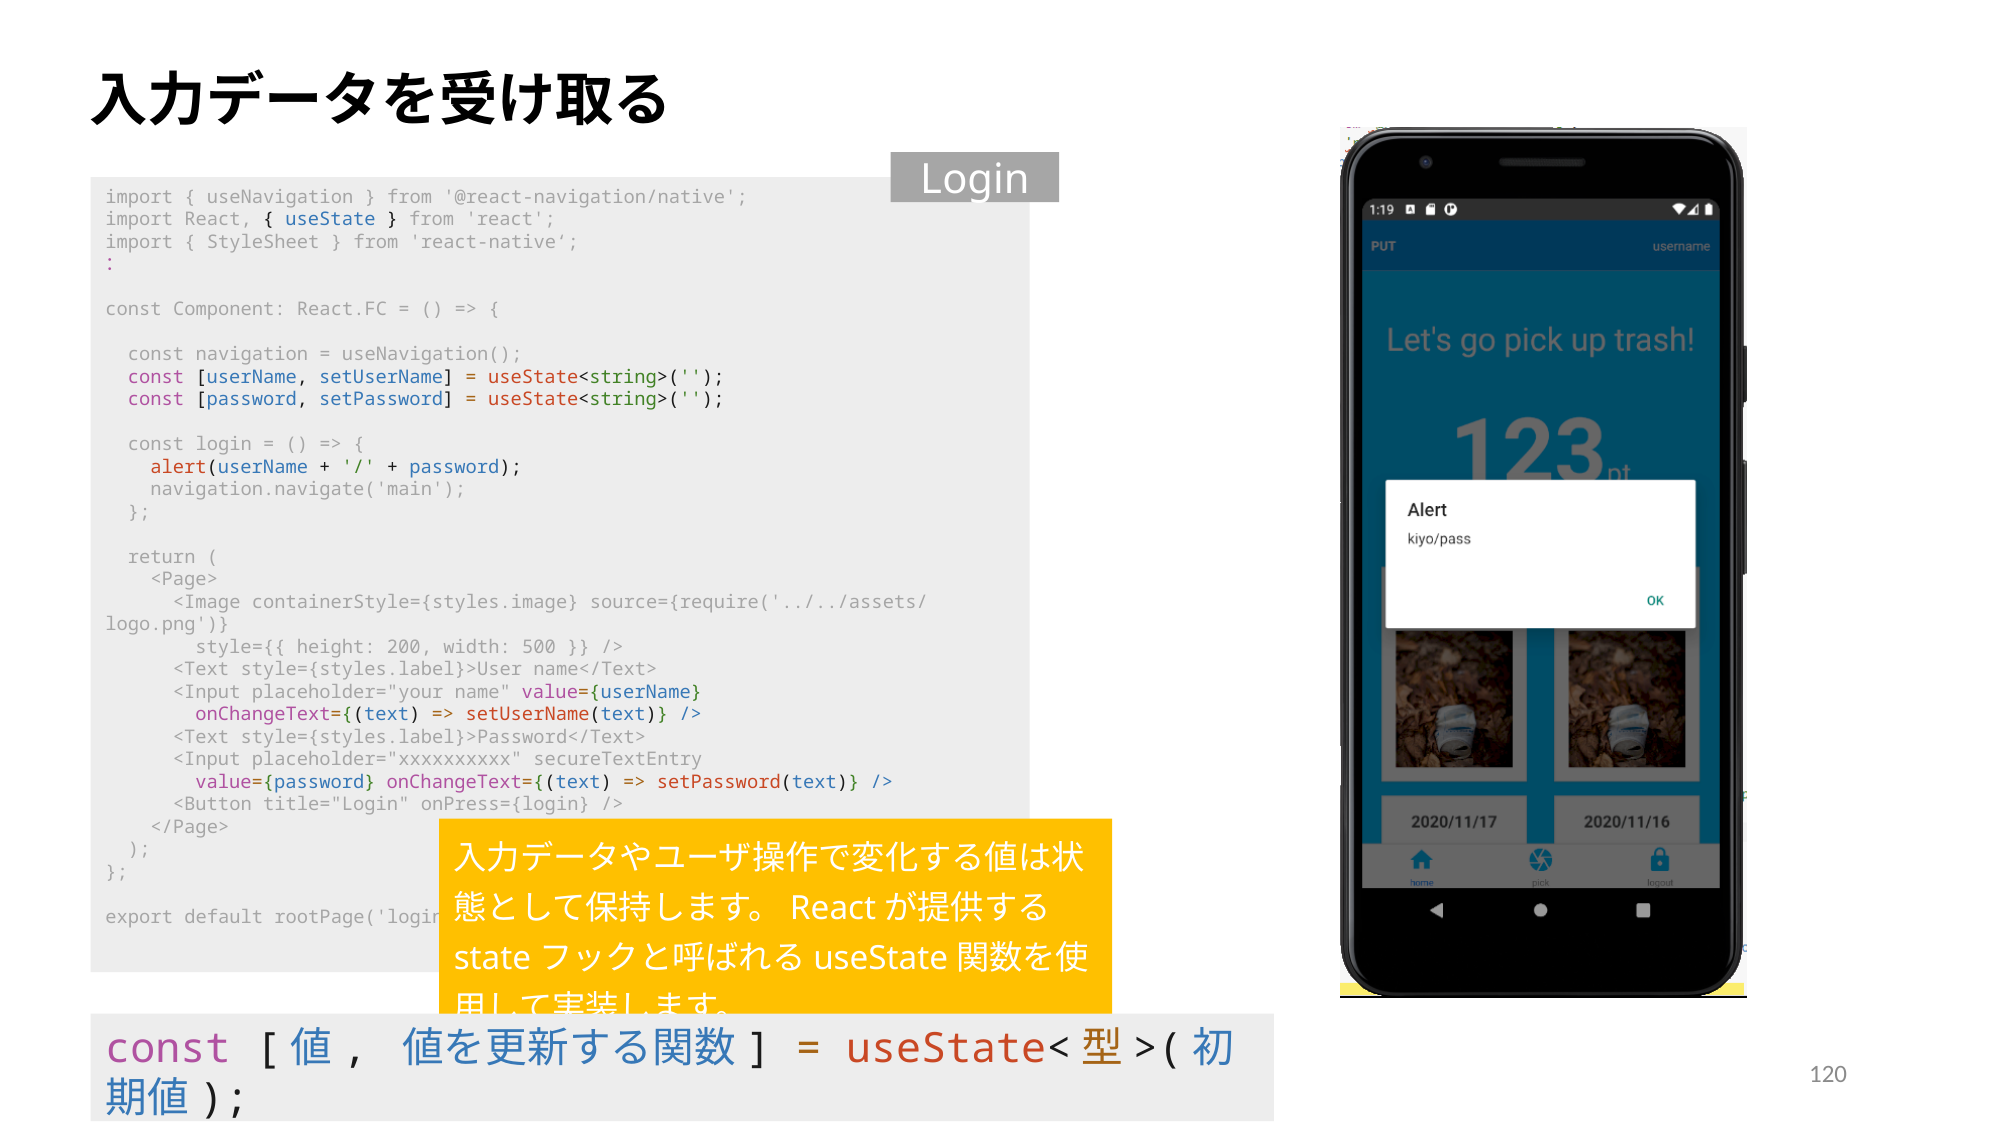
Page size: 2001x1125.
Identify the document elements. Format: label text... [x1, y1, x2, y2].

picture [1340, 127, 1747, 998]
slide_number 120 [1412, 1042, 1863, 1103]
text_box Login [890, 152, 1060, 203]
text_box import { useNavigation } from '@react-navigation/native'; import React, { useState } from 'react'; import { StyleSheet } from 'react-native‘; ： const Component: React.FC = () => { const navigation = useNavigation(); const [userName, setUserName] = useState<string>(''); const [password, setPassword] = useState<string>(''); const login = () => { alert(userName + '/' + password); navigation.navigate('main'); }; return ( <Page> <Image containerStyle={styles.image} source={require('../../assets/logo.png')} style={{ height: 200, width: 500 }} /> <Text style={styles.label}>User name</Text> <Input placeholder="your name" value={userName} onChangeText={(text) => setUserName(text)} /> <Text style={styles.label}>Password</Text> <Input placeholder="xxxxxxxxxx" secureTextEntry value={password} onChangeText={(text) => setPassword(text)} /> <Button title="Login" onPress={login} /> </Page> ); }; export default rootPage('login', Component); [90, 177, 1030, 973]
text_box const [値, 値を更新する関数] = useState<型>(初期値); [90, 1013, 1274, 1122]
text_box 入力データを受け取る [74, 54, 1454, 140]
text_box 入力データやユーザ操作で変化する値は状態として保持します。Reactが提供するstateフックと呼ばれるuseState関数を使用して実装します。 [439, 818, 1113, 1013]
